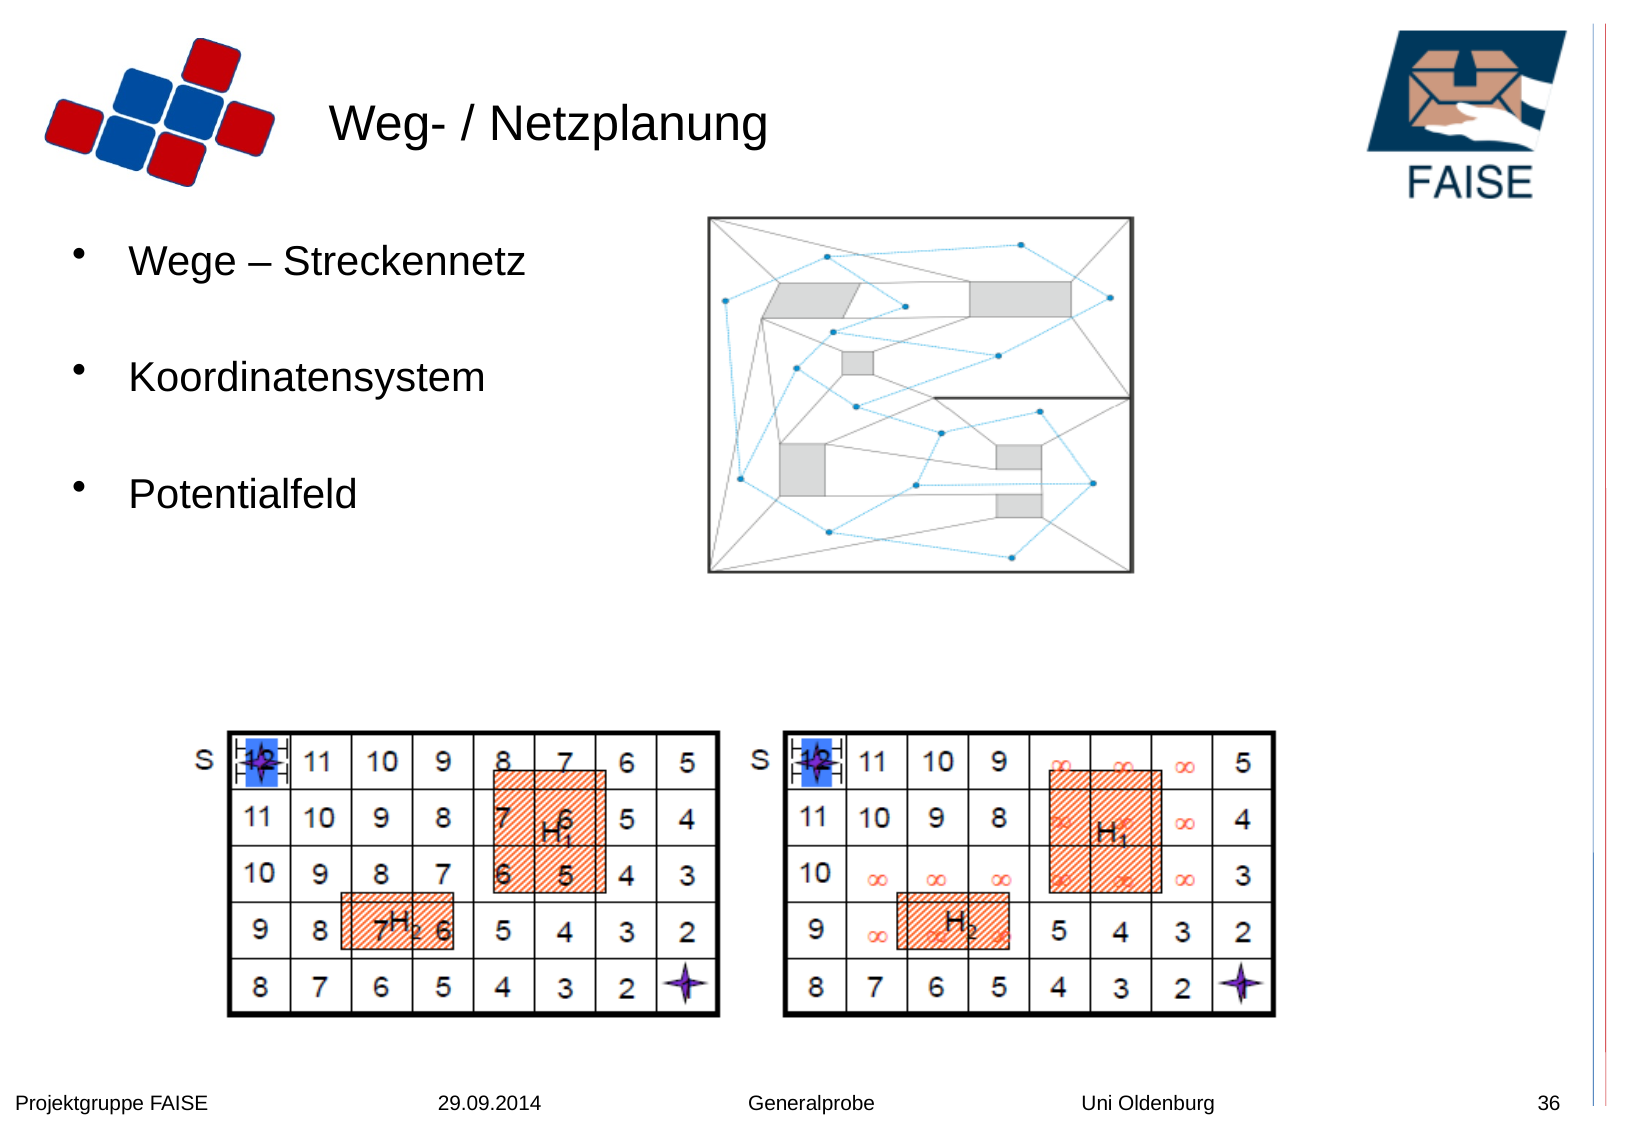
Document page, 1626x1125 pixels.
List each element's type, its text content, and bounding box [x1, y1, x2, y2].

picture [1364, 23, 1575, 210]
picture [44, 38, 288, 187]
title Weg- / Netzplanung [313, 44, 1544, 197]
picture [703, 213, 1137, 576]
list Wege – Streckennetz Koordinatensystem Potentialfeld [56, 225, 1594, 1070]
footer Projektgruppe FAISE 29.09.2014 Generalprobe Uni Oldenburg [0, 1082, 1530, 1125]
picture [185, 723, 1300, 1024]
slide_number 36 [1530, 1082, 1576, 1119]
